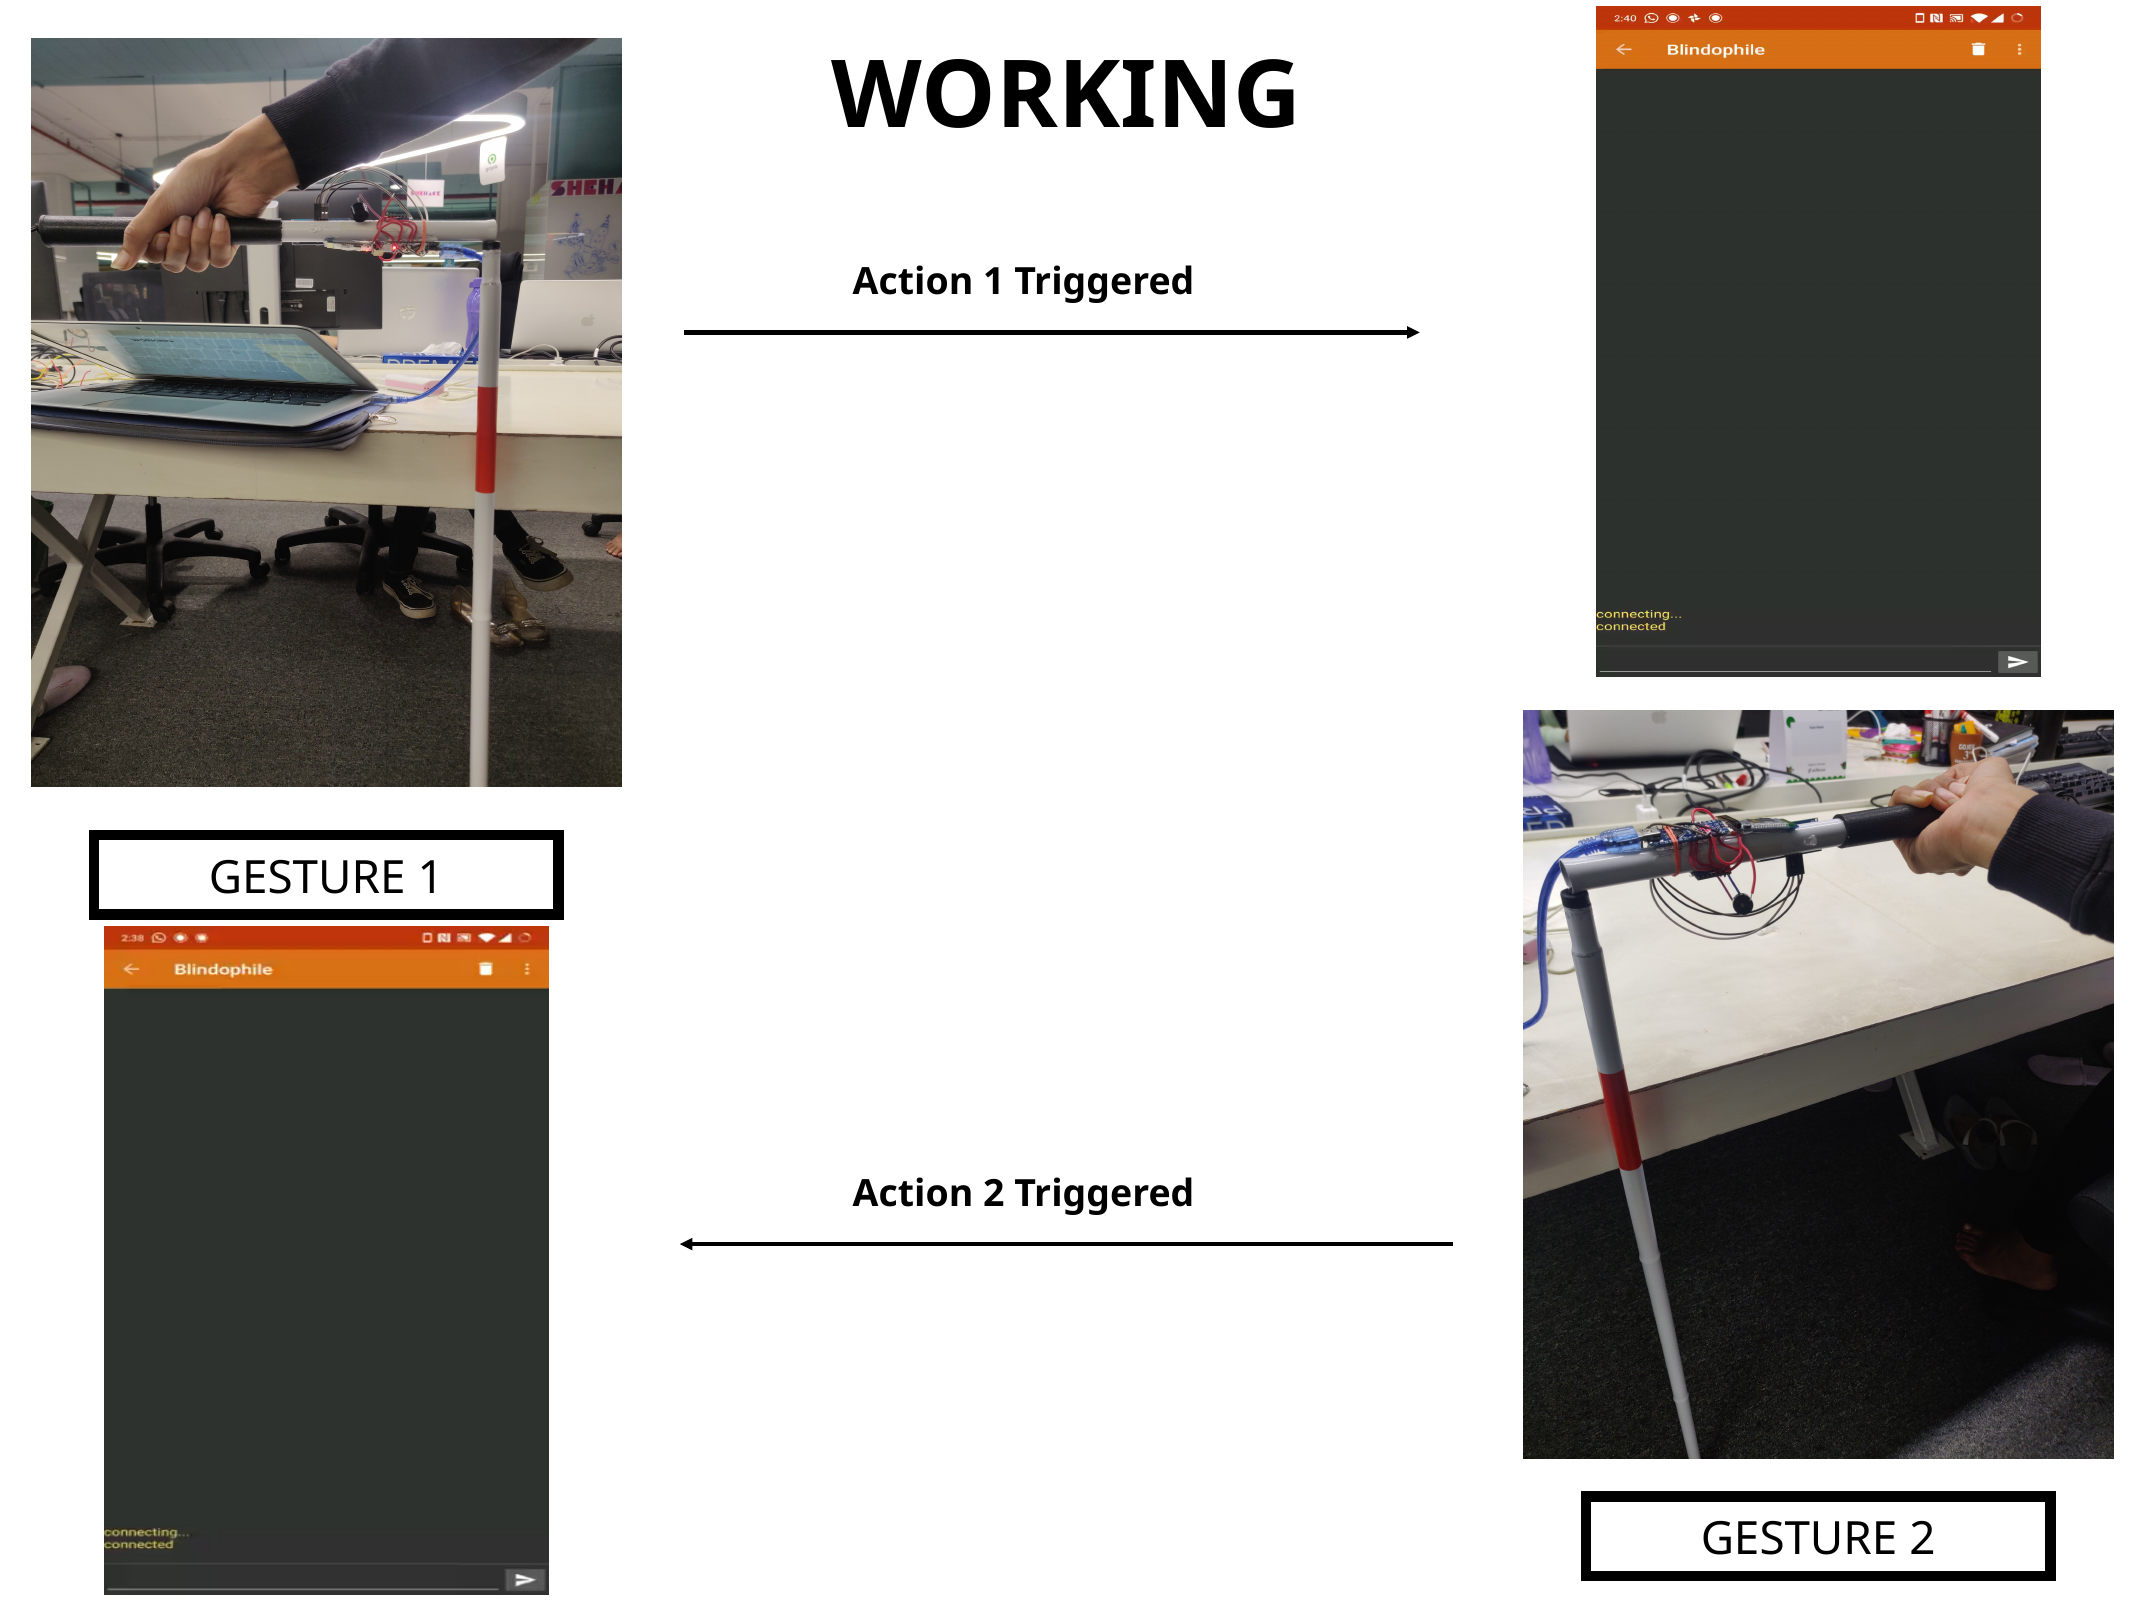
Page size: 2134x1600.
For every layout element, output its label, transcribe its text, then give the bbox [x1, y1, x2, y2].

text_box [103, 925, 550, 1596]
text_box GESTURE 2 [1586, 1496, 2051, 1577]
text_box [683, 326, 1420, 339]
text_box Action 1 Triggered [826, 249, 1222, 311]
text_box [1595, 5, 2042, 678]
picture [31, 38, 622, 787]
text_box Action 2 Triggered [826, 1160, 1222, 1223]
text_box GESTURE 1 [94, 834, 559, 915]
picture [1523, 710, 2114, 1459]
text_box [679, 1237, 1454, 1251]
text_box WORKING [823, 24, 1310, 154]
